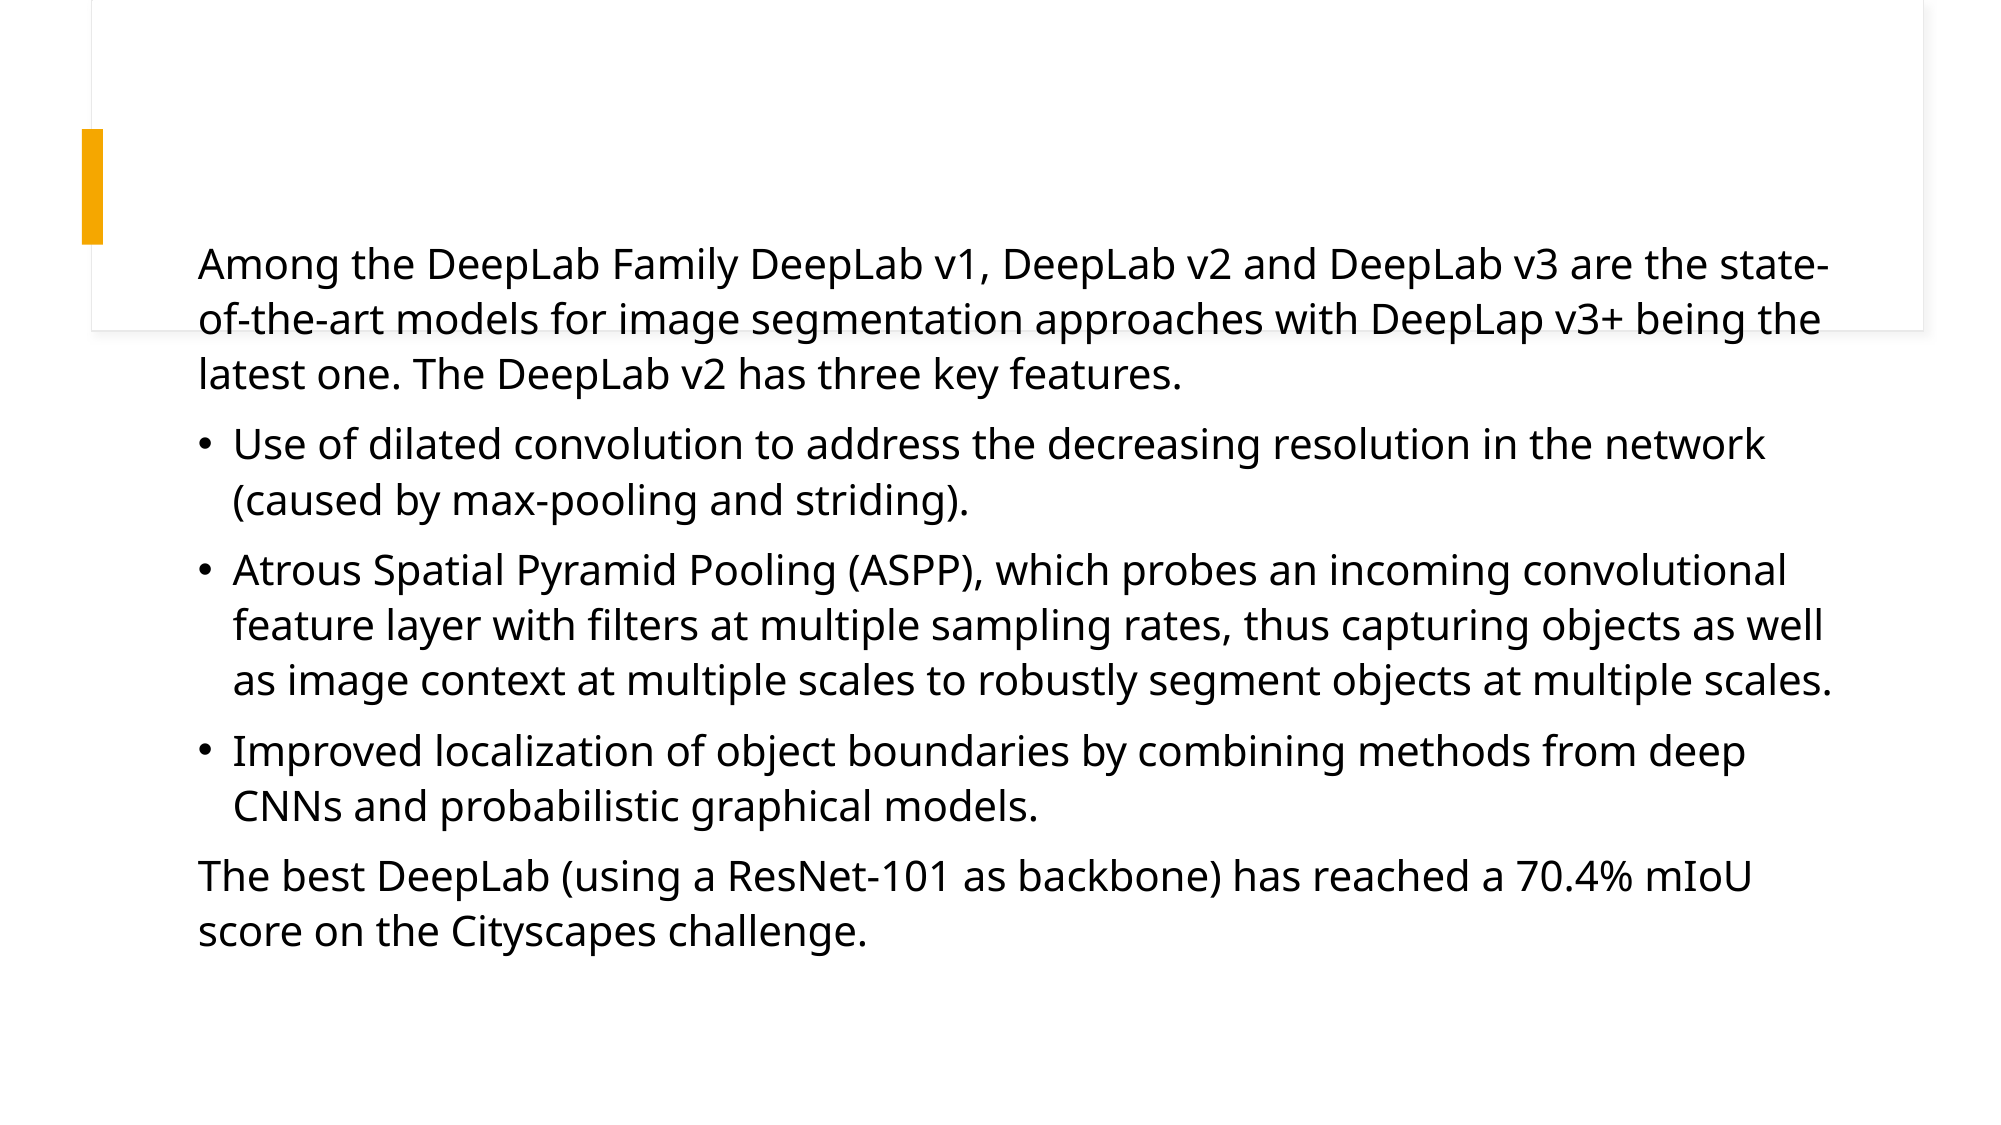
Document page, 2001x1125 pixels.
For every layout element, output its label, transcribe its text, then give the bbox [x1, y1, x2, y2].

list Among the DeepLab Family DeepLab v1, DeepLab v2 and DeepLab v3 are the state-of-the-art models for image segmentation approaches with DeepLap v3+ being the latest one. The DeepLab v2 has three key features. Use of dilated convolution to address the decreasing resolution in the network (caused by max-pooling and striding). Atrous Spatial Pyramid Pooling (ASPP), which probes an incoming convolutional feature layer with ﬁlters at multiple sampling rates, thus capturing objects as well as image context at multiple scales to robustly segment objects at multiple scales. Improved localization of object boundaries by combining methods from deep CNNs and probabilistic graphical models. The best DeepLab (using a ResNet-101 as backbone) has reached a 70.4% mIoU score on the Cityscapes challenge. [183, 224, 1851, 1013]
